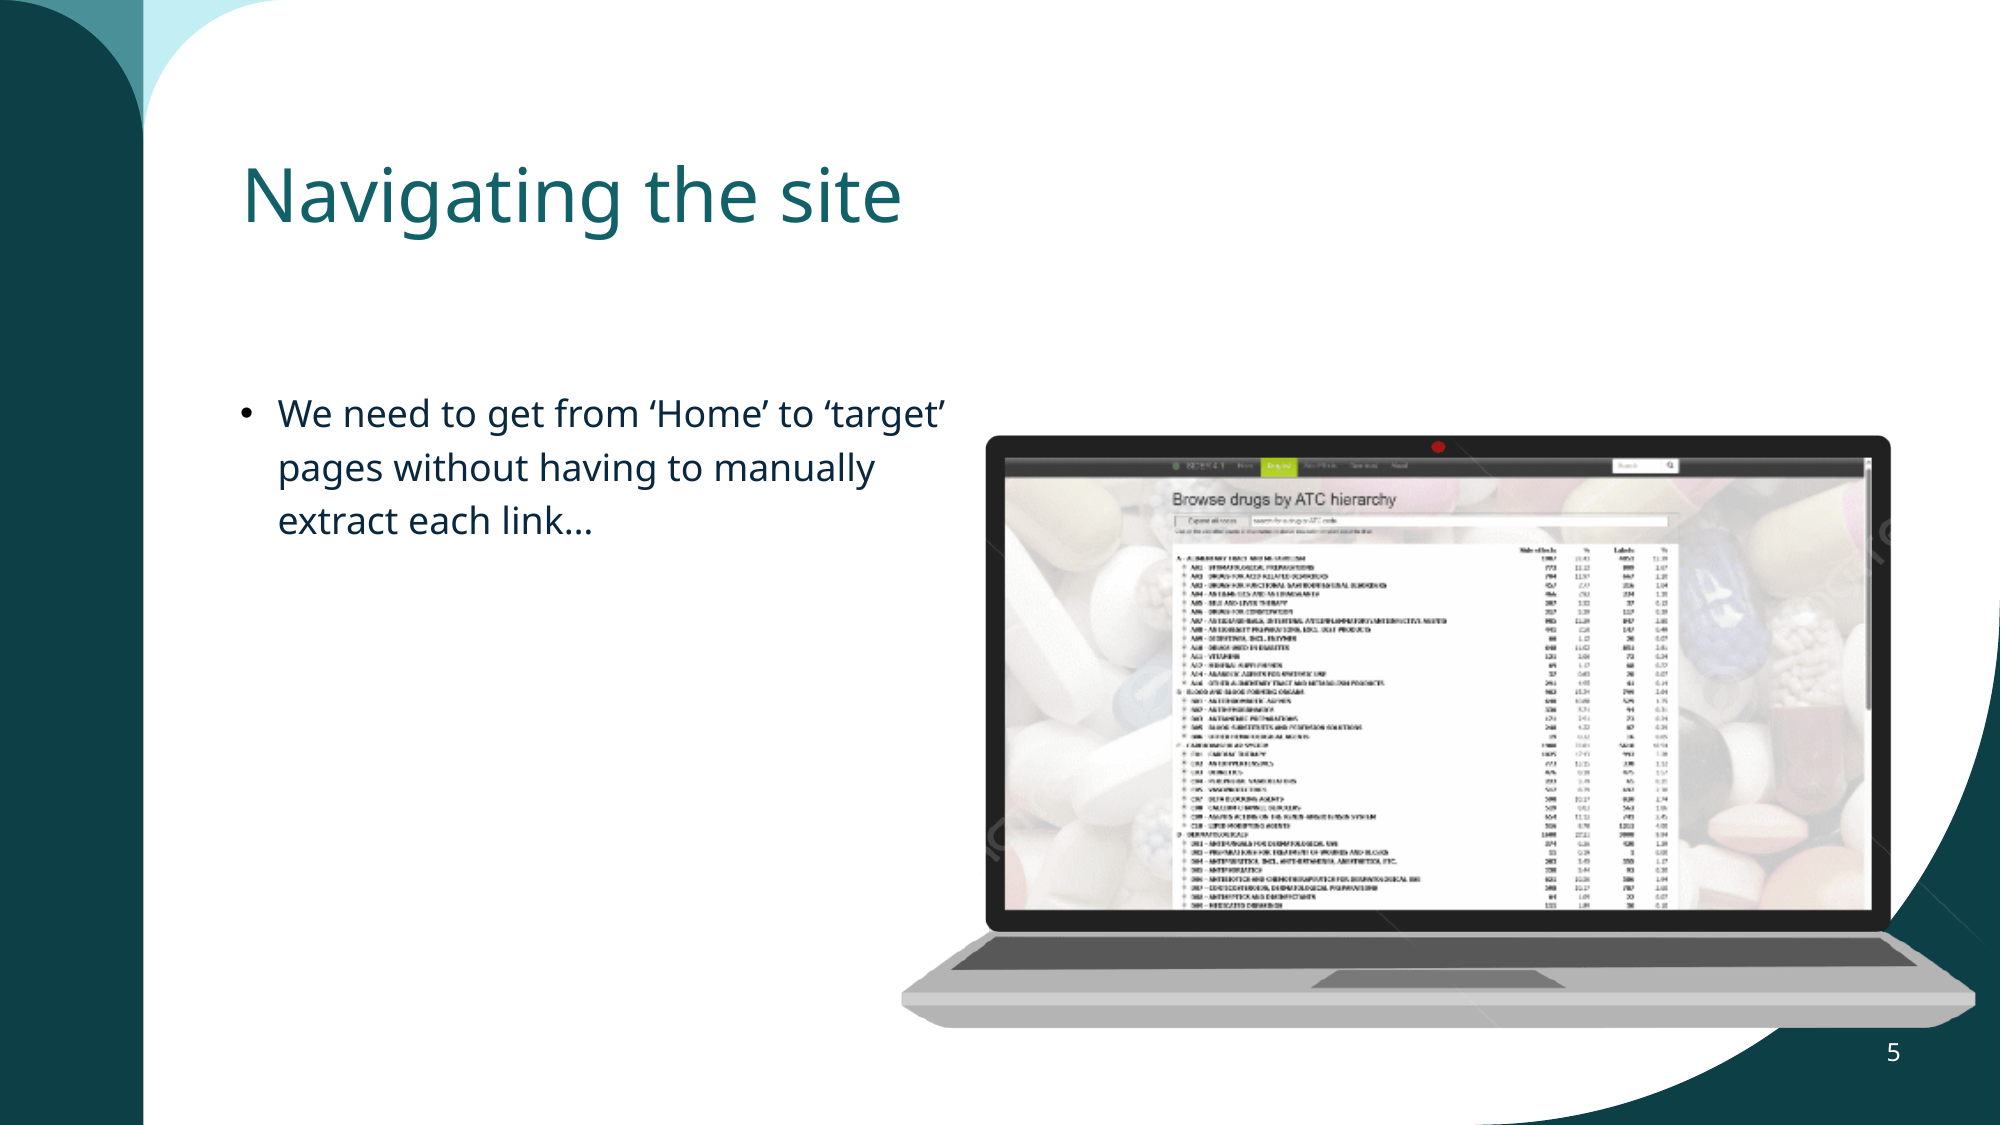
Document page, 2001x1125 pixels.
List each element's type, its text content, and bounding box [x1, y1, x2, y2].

slide_number 5 [1787, 1037, 2000, 1125]
list We need to get from ‘Home’ to ‘target’ pages without having to manually extract each link… [225, 373, 1011, 918]
title Navigating the site [226, 40, 1790, 356]
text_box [867, 426, 2000, 1037]
